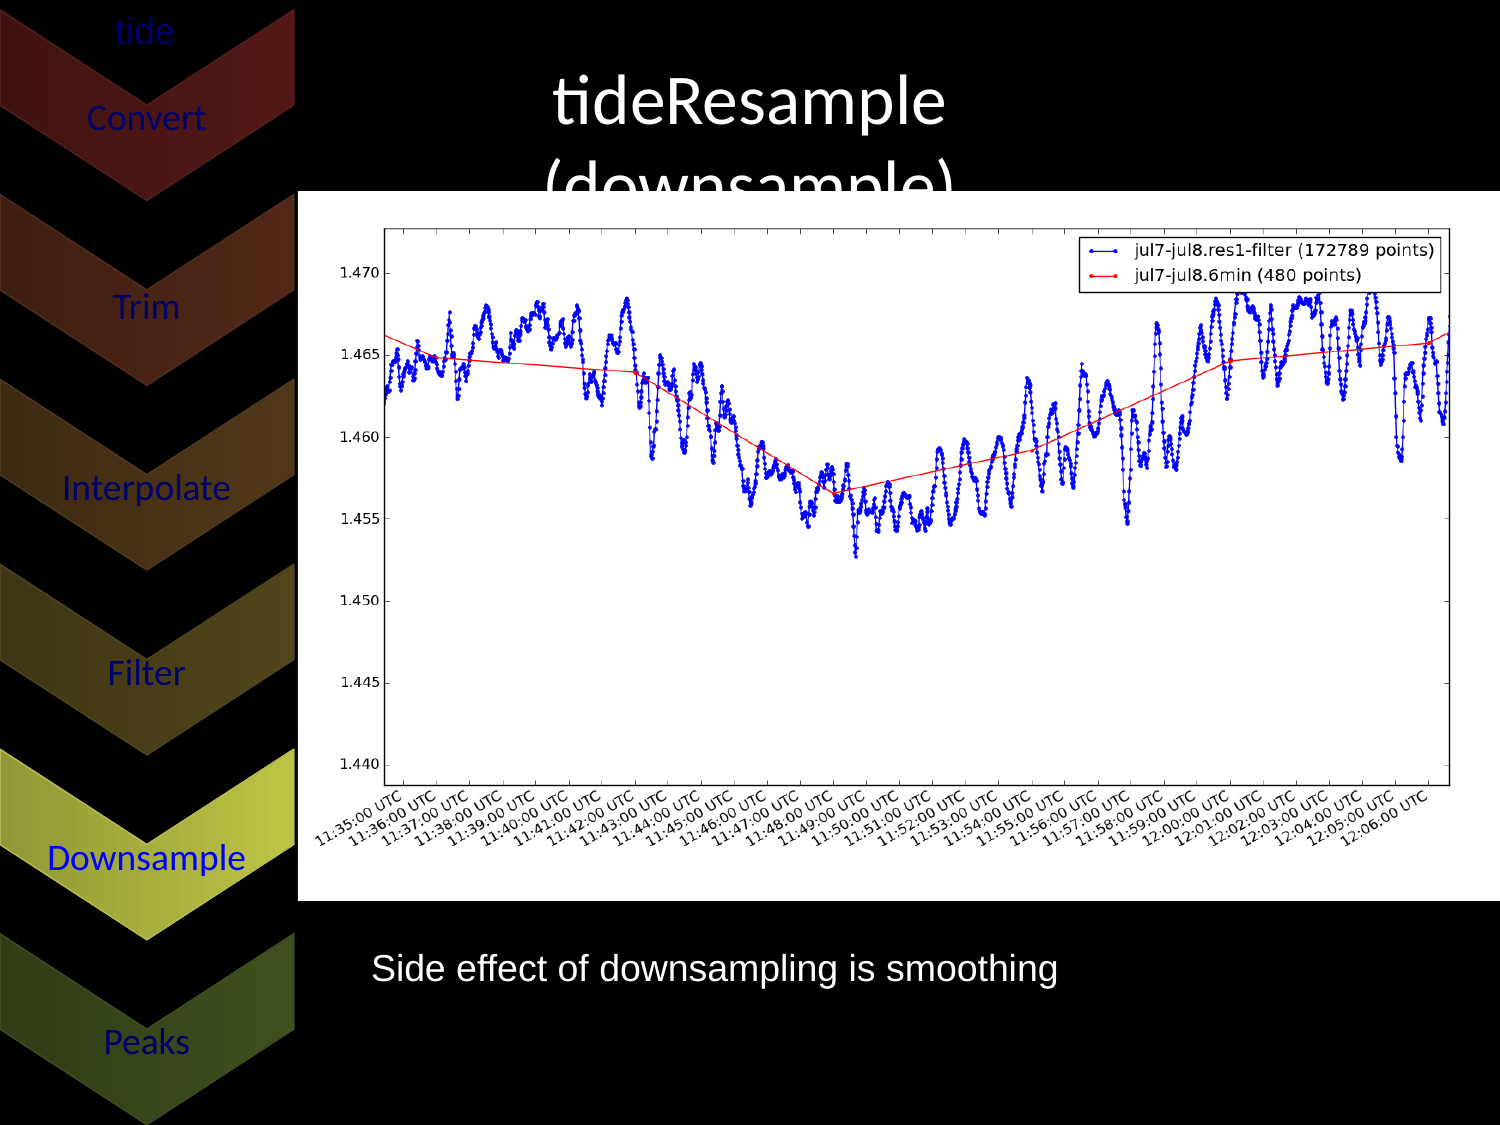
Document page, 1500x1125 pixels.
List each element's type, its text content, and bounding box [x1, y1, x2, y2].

text_box [0, 878, 303, 1125]
text_box [0, 0, 302, 774]
text_box Side effect of downsampling is smoothing [356, 936, 1395, 997]
title tideResample (downsample) [305, 45, 1425, 190]
picture [297, 191, 1500, 901]
